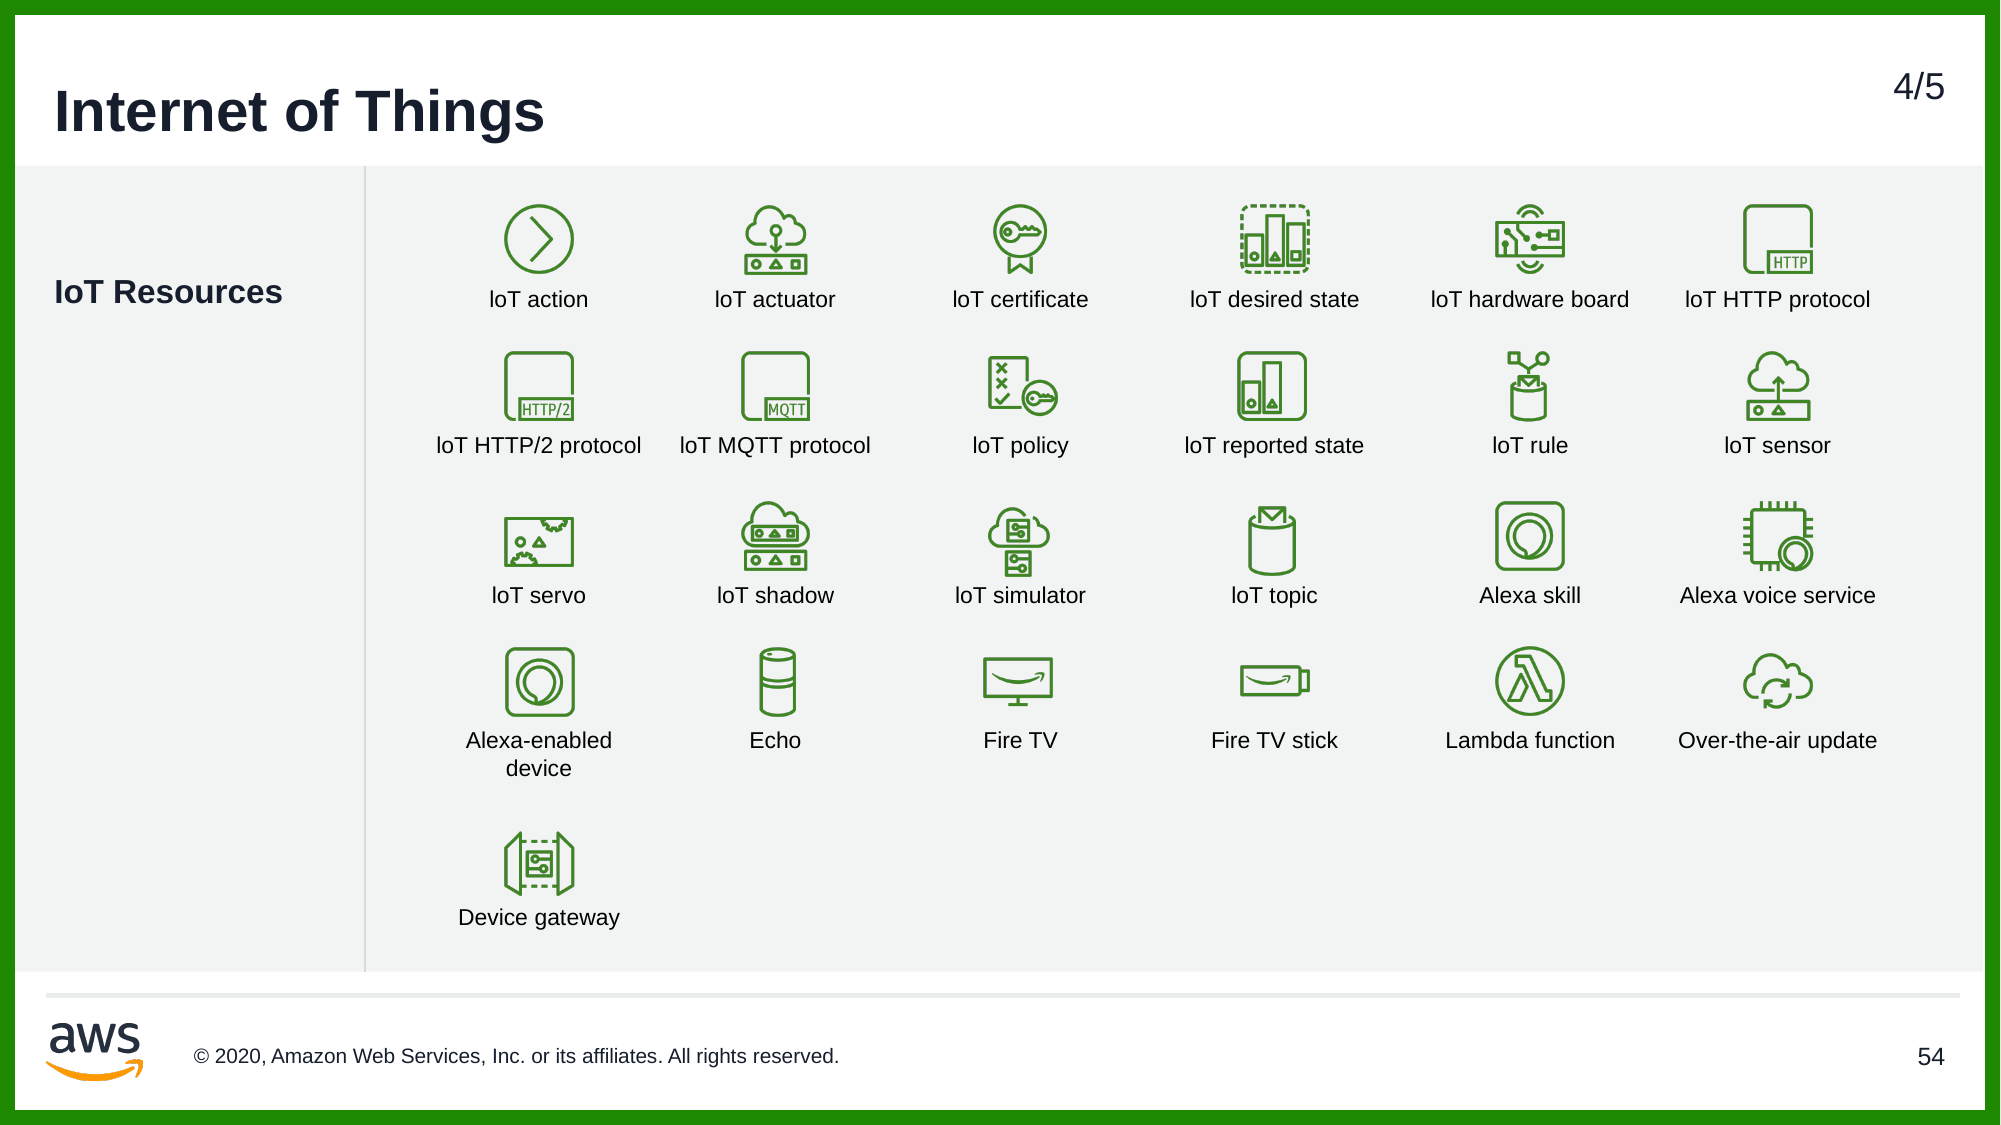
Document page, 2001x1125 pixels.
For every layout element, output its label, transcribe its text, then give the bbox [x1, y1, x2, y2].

picture [1237, 201, 1313, 277]
picture [1492, 498, 1568, 574]
picture [501, 201, 577, 277]
picture [980, 504, 1056, 580]
text_box loT reported state [1136, 423, 1407, 466]
text_box loT HTTP protocol [1601, 276, 1955, 320]
text_box loT sensor [1601, 423, 1955, 466]
picture [501, 348, 577, 424]
picture [501, 825, 577, 901]
text_box loT desired state [1136, 276, 1407, 320]
text_box Device gateway [415, 895, 663, 938]
text_box loT action [415, 276, 663, 320]
list 4/5 [1693, 59, 1961, 166]
picture [1740, 201, 1816, 277]
text_box loT actuator [663, 276, 896, 320]
text_box loT hardware board [1407, 276, 1601, 320]
text_box Over-the-air update [1601, 718, 1955, 761]
picture [982, 201, 1058, 277]
picture [1740, 642, 1816, 718]
picture [738, 644, 815, 720]
picture [1492, 201, 1568, 277]
picture [1492, 643, 1568, 719]
footer © 2020, Amazon Web Services, Inc. or its affiliates. All rights reserved. [178, 1025, 911, 1086]
text_box Alexa skill [1407, 573, 1601, 616]
picture [501, 504, 577, 580]
title Internet of Things [39, 59, 1457, 166]
text_box loT shadow [663, 573, 896, 616]
text_box loT policy [896, 423, 1136, 466]
text_box loT simulator [896, 573, 1136, 616]
picture [985, 348, 1061, 424]
picture [1740, 348, 1816, 424]
picture [1237, 643, 1313, 719]
picture [46, 1023, 143, 1081]
picture [501, 644, 578, 720]
picture [737, 202, 813, 278]
text_box loT MQTT protocol [663, 423, 896, 466]
text_box Alexa voice service [1601, 573, 1955, 616]
text_box Fire TV stick [1136, 718, 1407, 761]
text_box Fire TV [896, 718, 1136, 761]
text_box loT HTTP/2 protocol [415, 423, 663, 466]
text_box loT rule [1407, 423, 1601, 466]
text_box loT topic [1136, 573, 1407, 616]
picture [1490, 348, 1566, 424]
picture [980, 643, 1056, 719]
text_box Echo [663, 718, 896, 761]
picture [737, 348, 813, 424]
text_box loT servo [415, 573, 663, 616]
text_box Lambda function [1407, 718, 1601, 761]
picture [1740, 498, 1816, 574]
text_box Alexa-enabled device [415, 718, 663, 789]
picture [1234, 348, 1310, 424]
slide_number 54 [1493, 1025, 1961, 1086]
picture [737, 498, 813, 574]
text_box loT certificate [896, 276, 1136, 320]
picture [1234, 503, 1310, 579]
